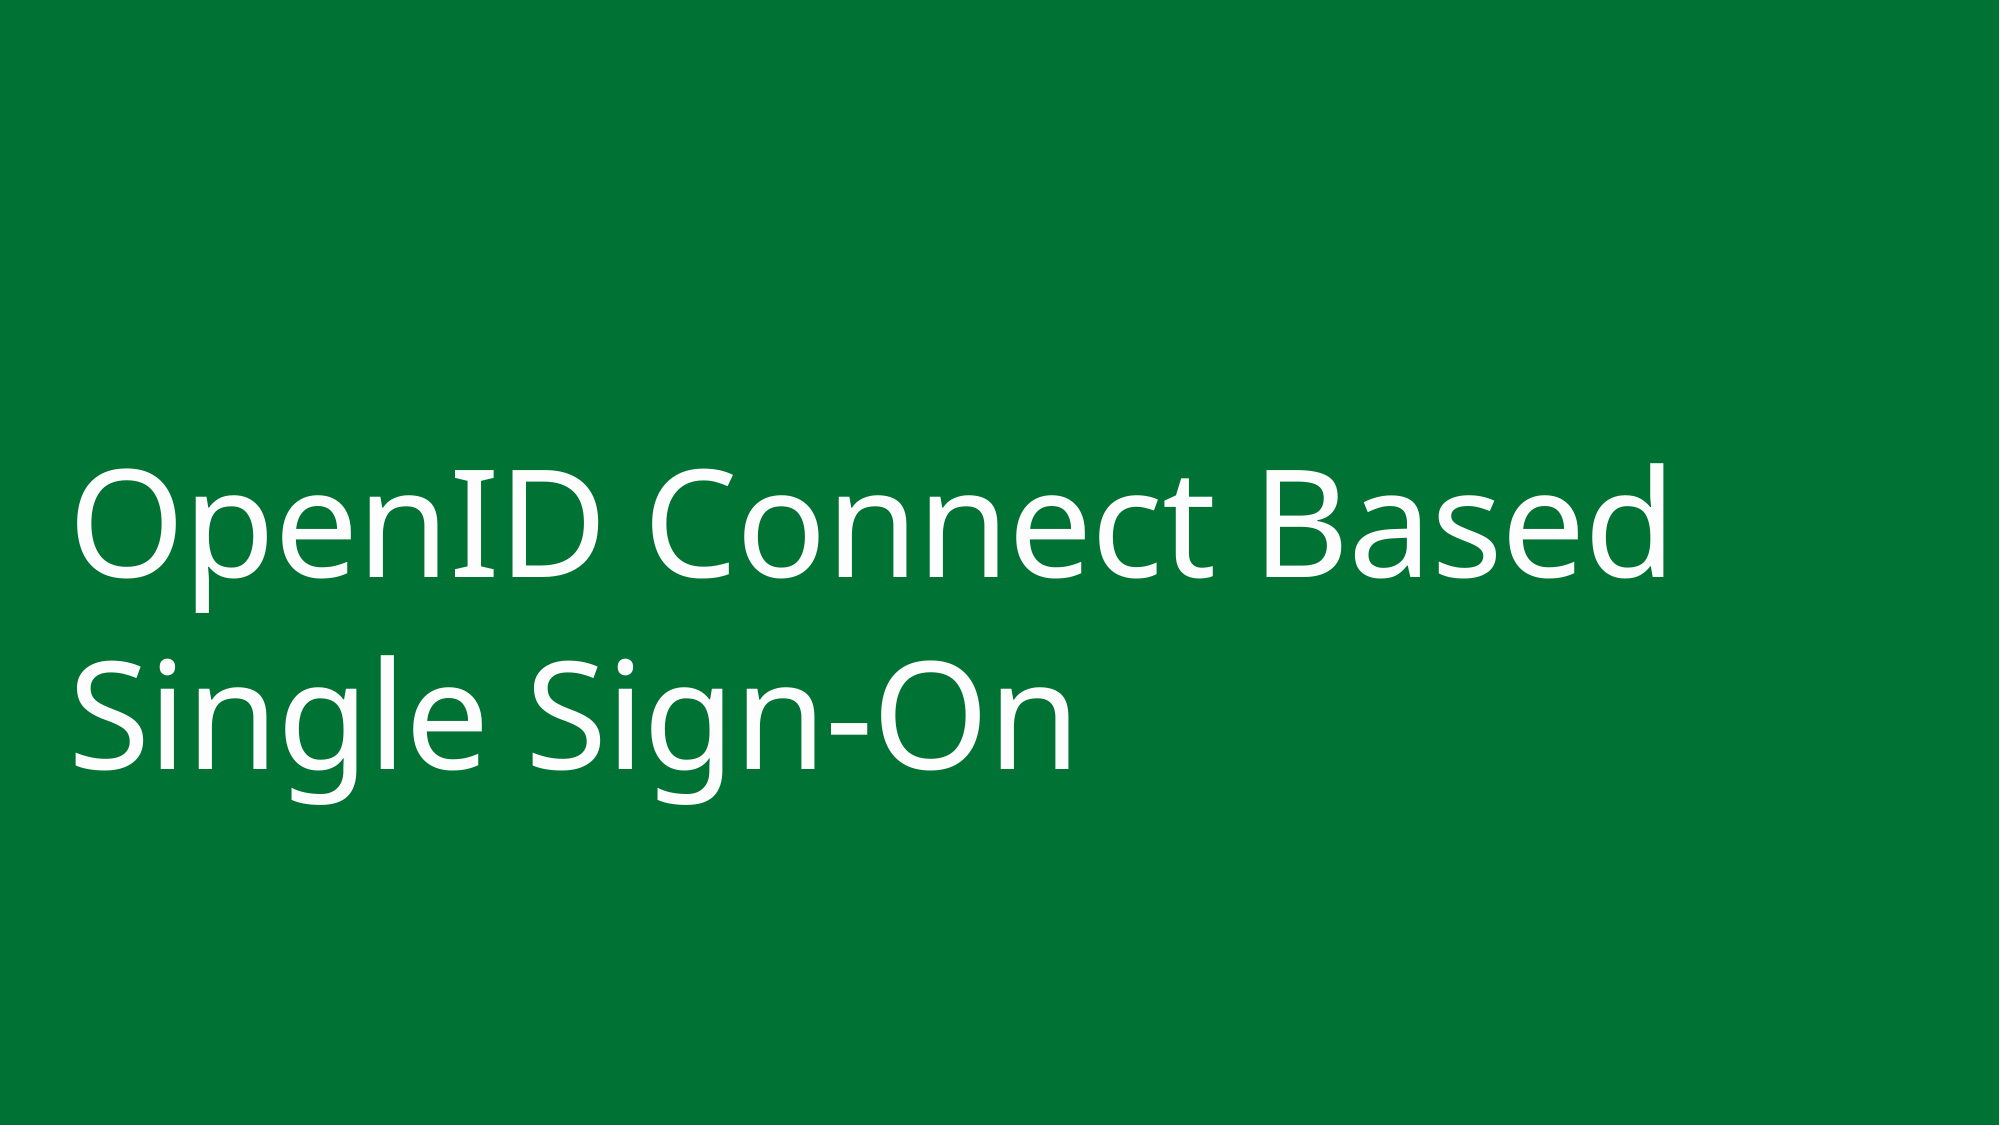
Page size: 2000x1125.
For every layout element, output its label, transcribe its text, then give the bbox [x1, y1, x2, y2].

list OpenID Connect Based Single Sign-On [68, 511, 1827, 739]
